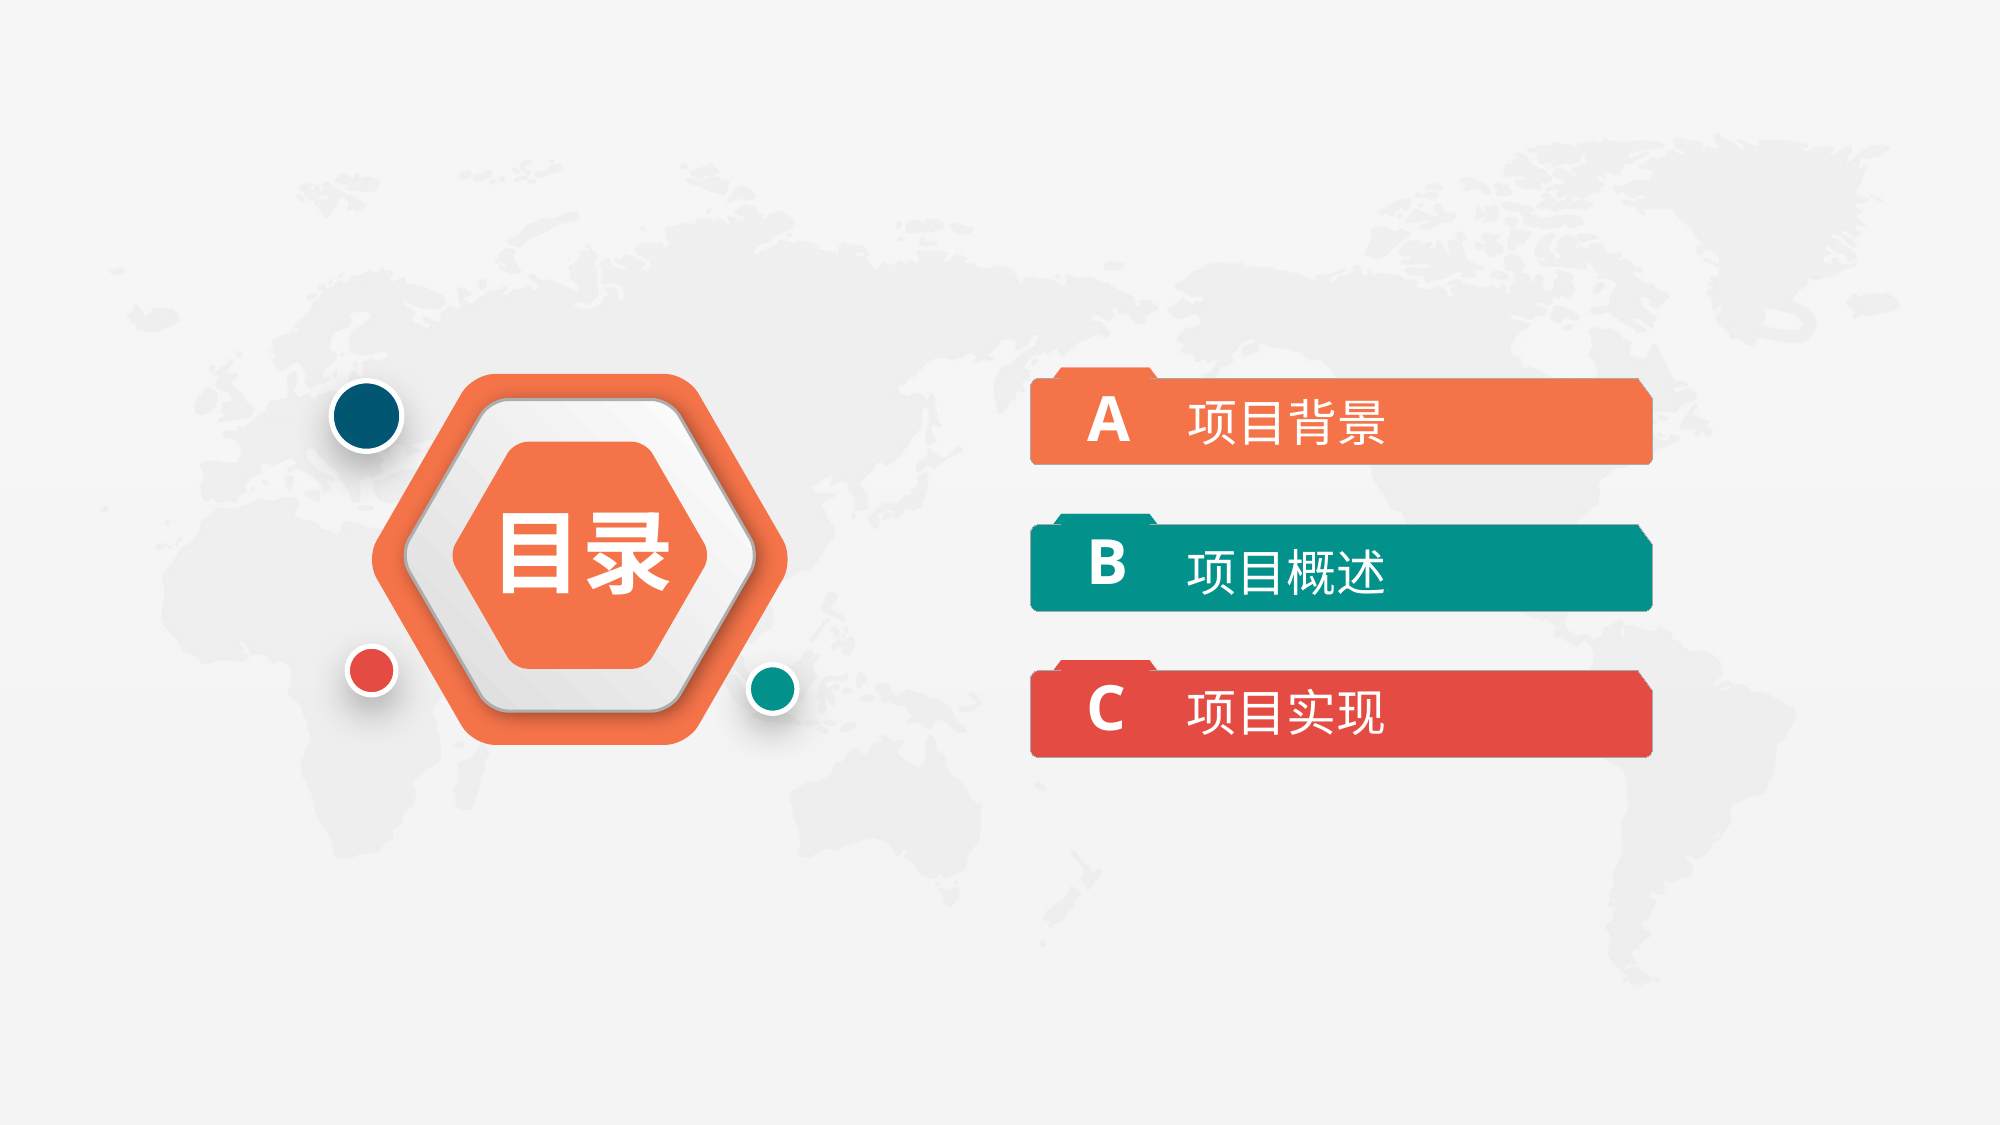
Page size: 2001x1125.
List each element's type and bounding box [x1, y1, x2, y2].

text_box [465, 731, 695, 745]
text_box [736, 458, 788, 661]
text_box [347, 646, 396, 695]
text_box [423, 379, 736, 731]
text_box [748, 664, 797, 714]
picture [0, 0, 2001, 1125]
text_box [331, 380, 402, 452]
text_box [476, 373, 683, 379]
text_box [1030, 367, 1653, 758]
text_box [371, 460, 423, 659]
